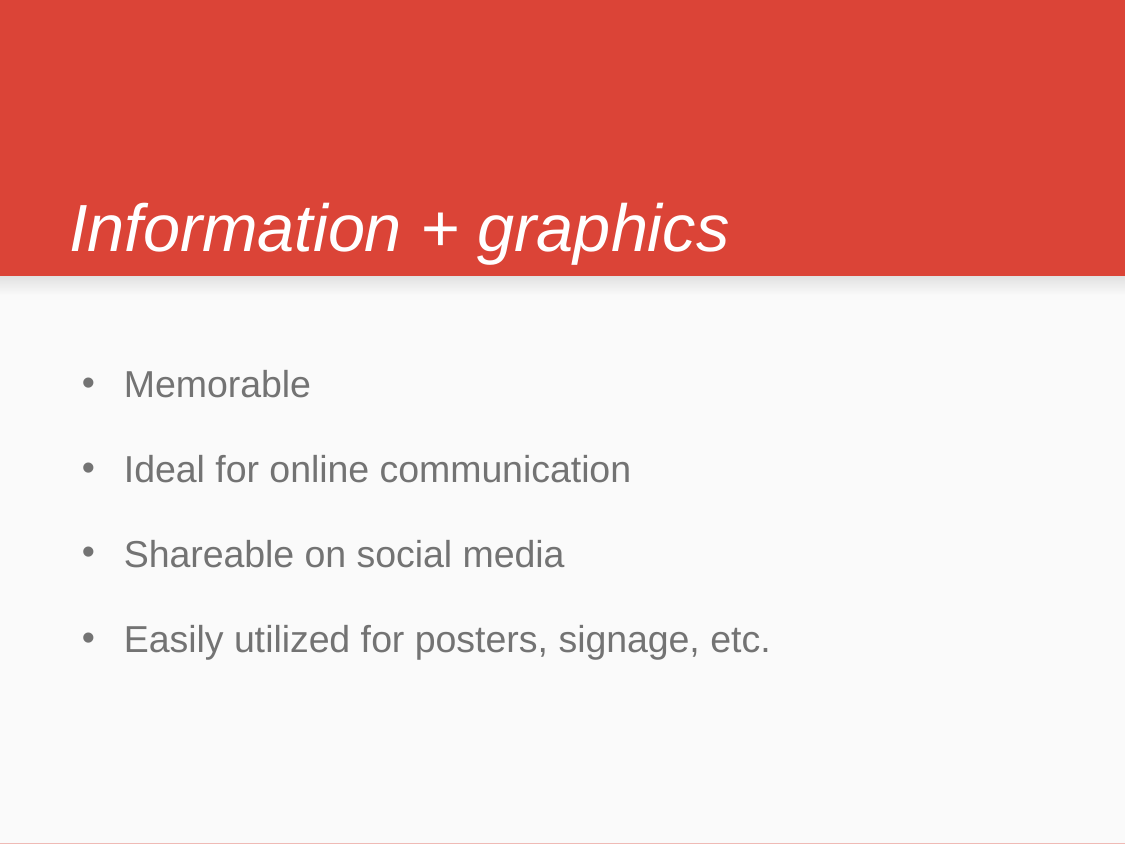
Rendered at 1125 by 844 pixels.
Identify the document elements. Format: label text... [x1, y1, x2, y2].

list Memorable Ideal for online communication Shareable on social media Easily utilized for posters, signage, etc. [58, 341, 1070, 675]
text_box Information + graphics [58, 181, 1070, 277]
